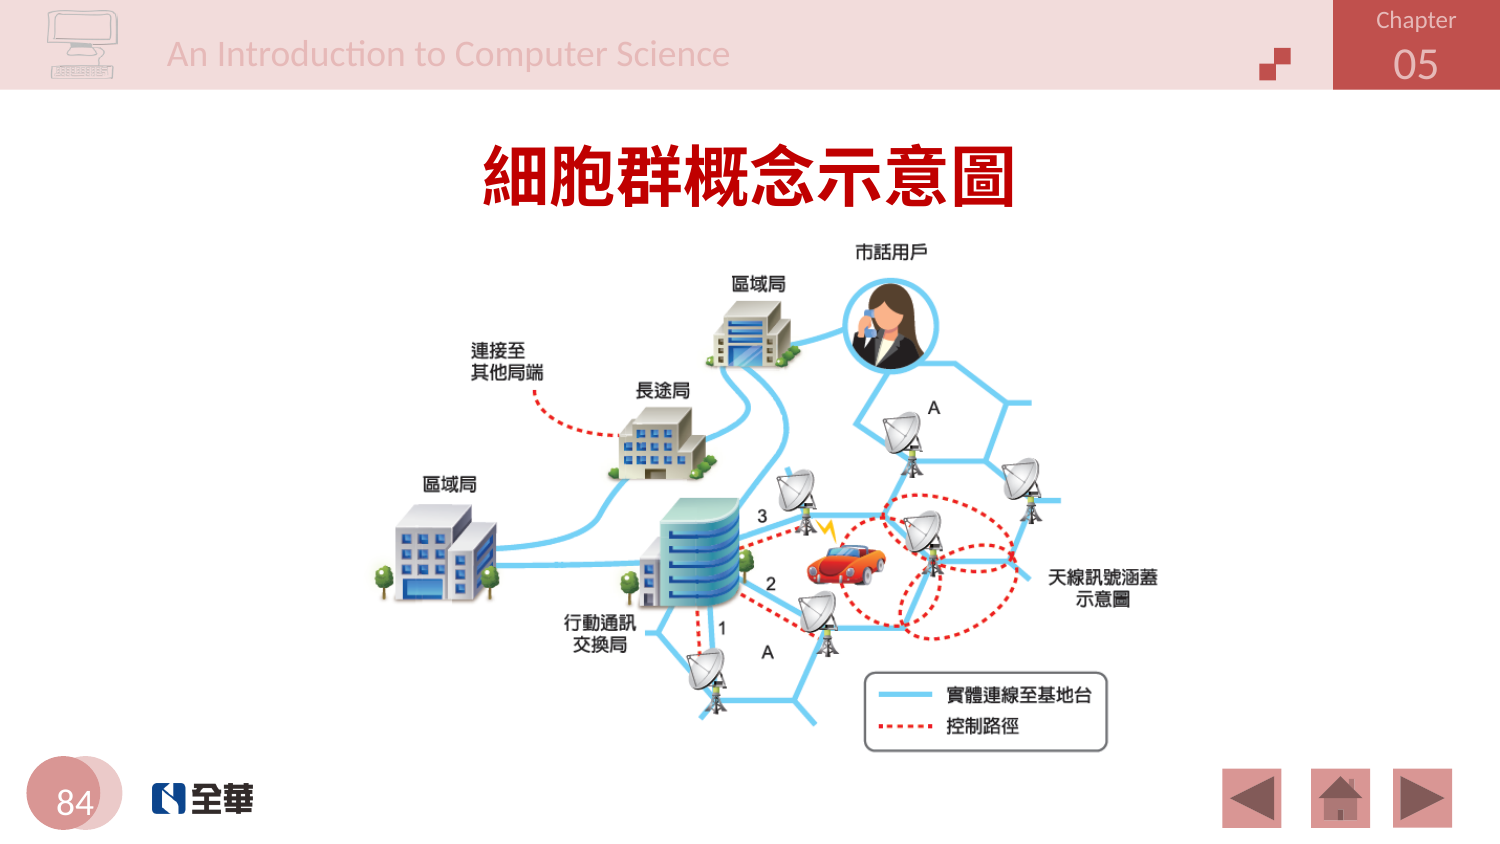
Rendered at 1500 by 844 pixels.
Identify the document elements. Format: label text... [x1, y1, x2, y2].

picture [362, 236, 1165, 765]
picture [152, 783, 253, 814]
title 細胞群概念示意圖 [75, 104, 1425, 245]
picture [47, 10, 118, 79]
